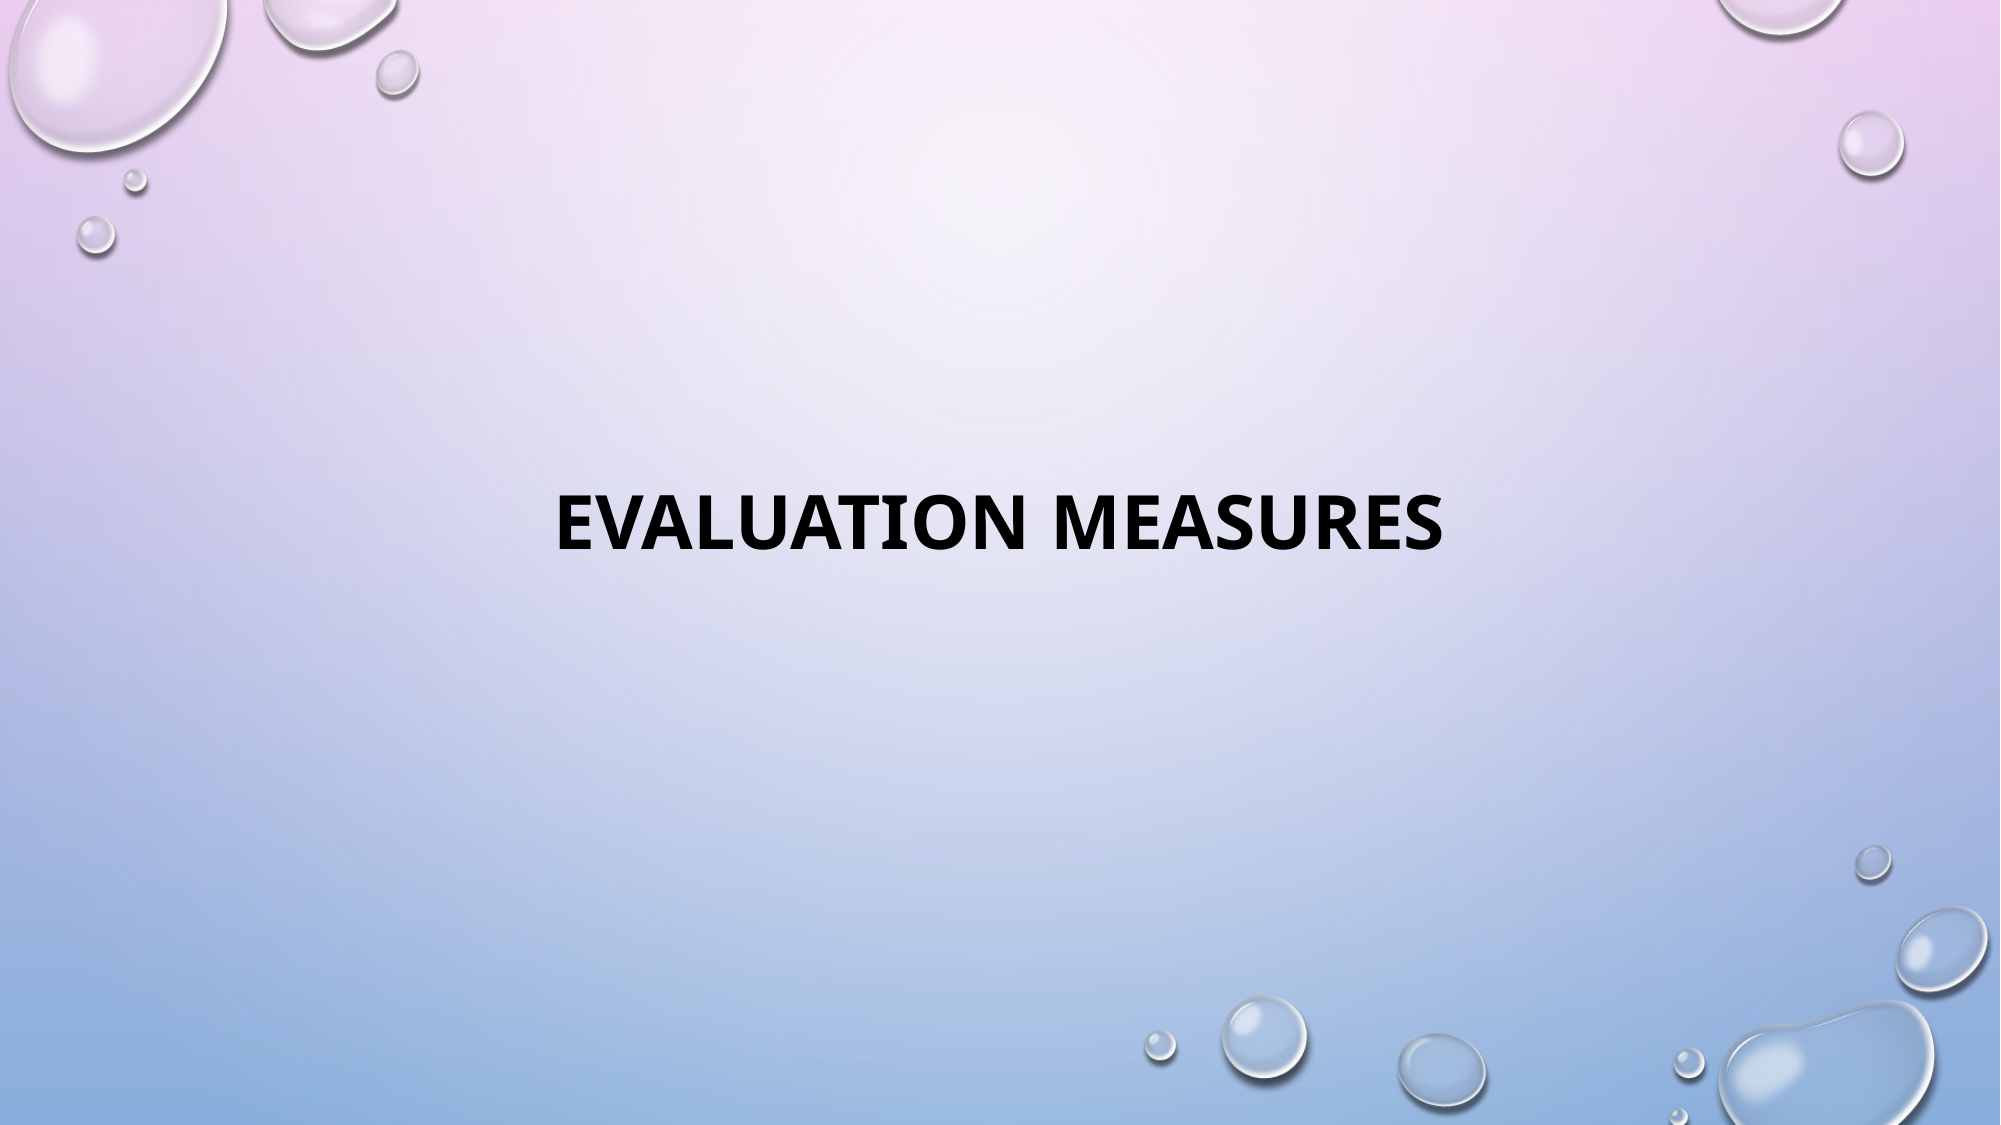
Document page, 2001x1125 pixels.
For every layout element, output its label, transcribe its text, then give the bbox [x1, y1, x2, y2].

picture [0, 0, 2000, 1125]
title Evaluation Measures [137, 416, 1863, 635]
